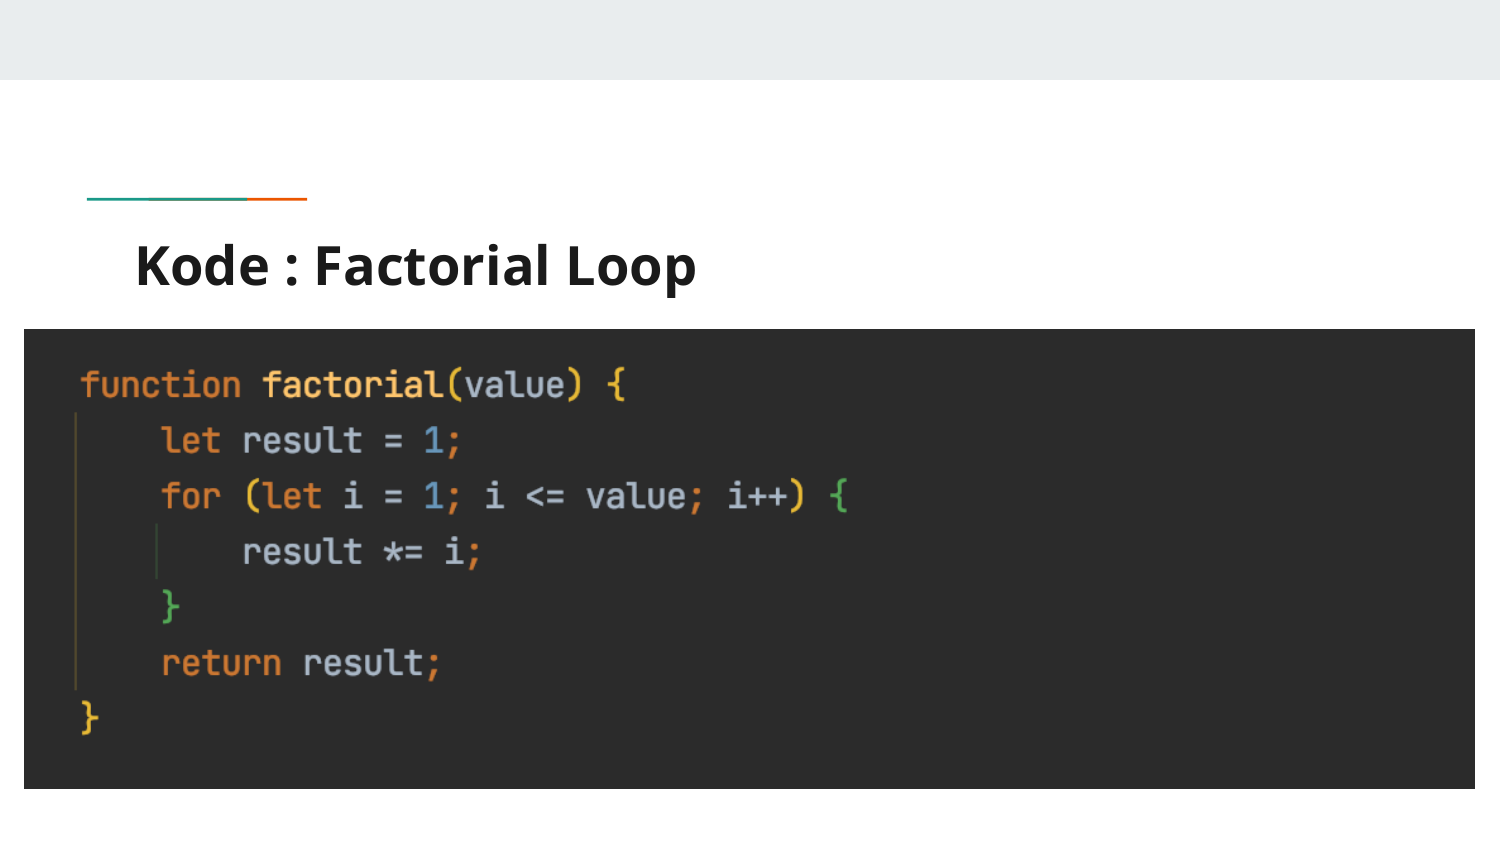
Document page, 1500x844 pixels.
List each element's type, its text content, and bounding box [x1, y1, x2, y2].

picture [24, 328, 1476, 790]
title Kode : Factorial Loop [119, 216, 1381, 305]
